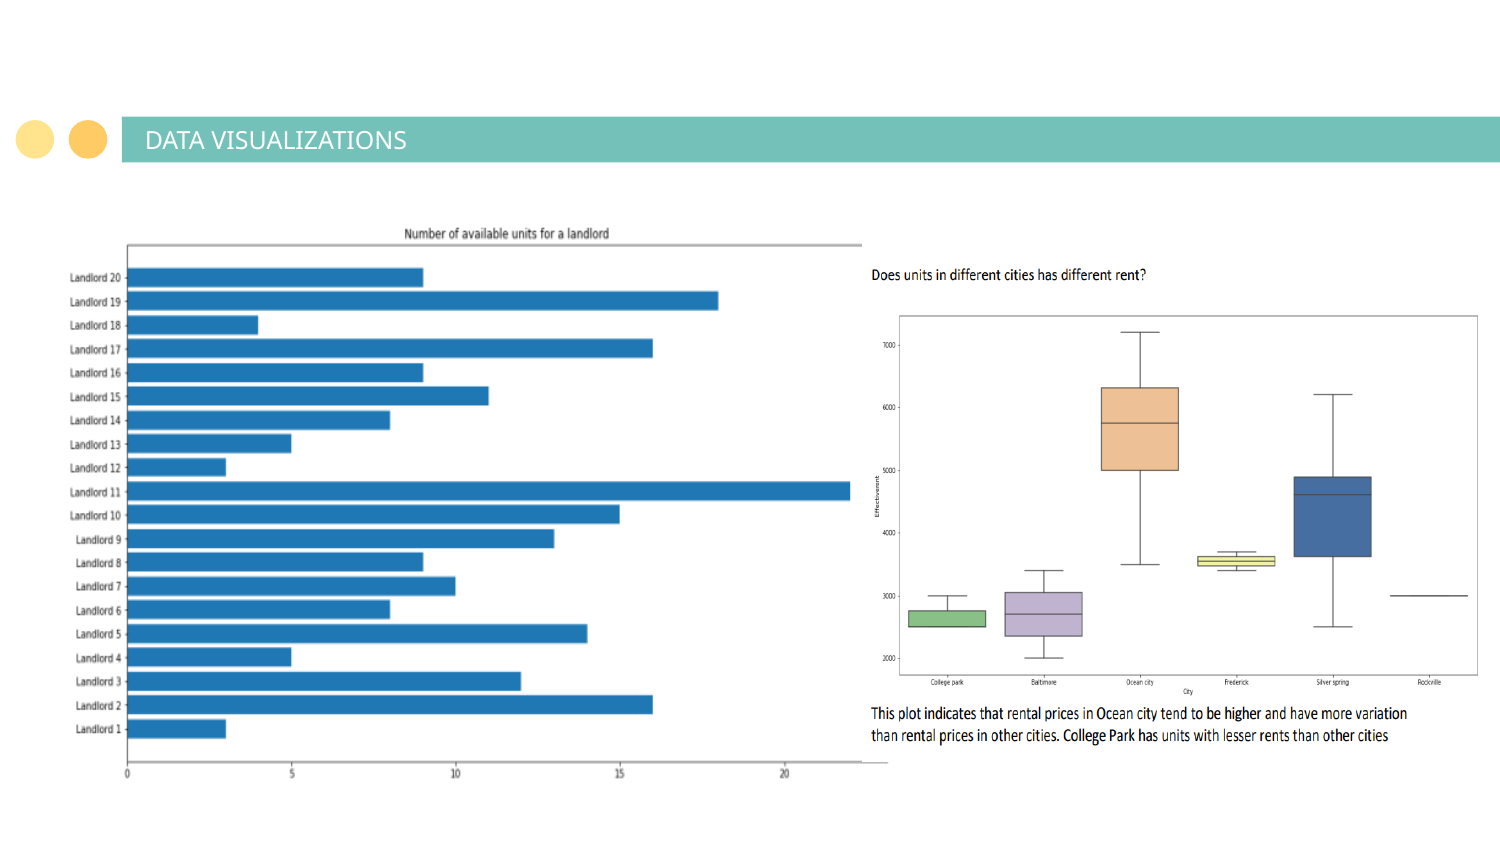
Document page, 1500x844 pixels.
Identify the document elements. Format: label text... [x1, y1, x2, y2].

picture [8, 193, 1500, 810]
title DATA VISUALIZATIONS [129, 118, 952, 170]
